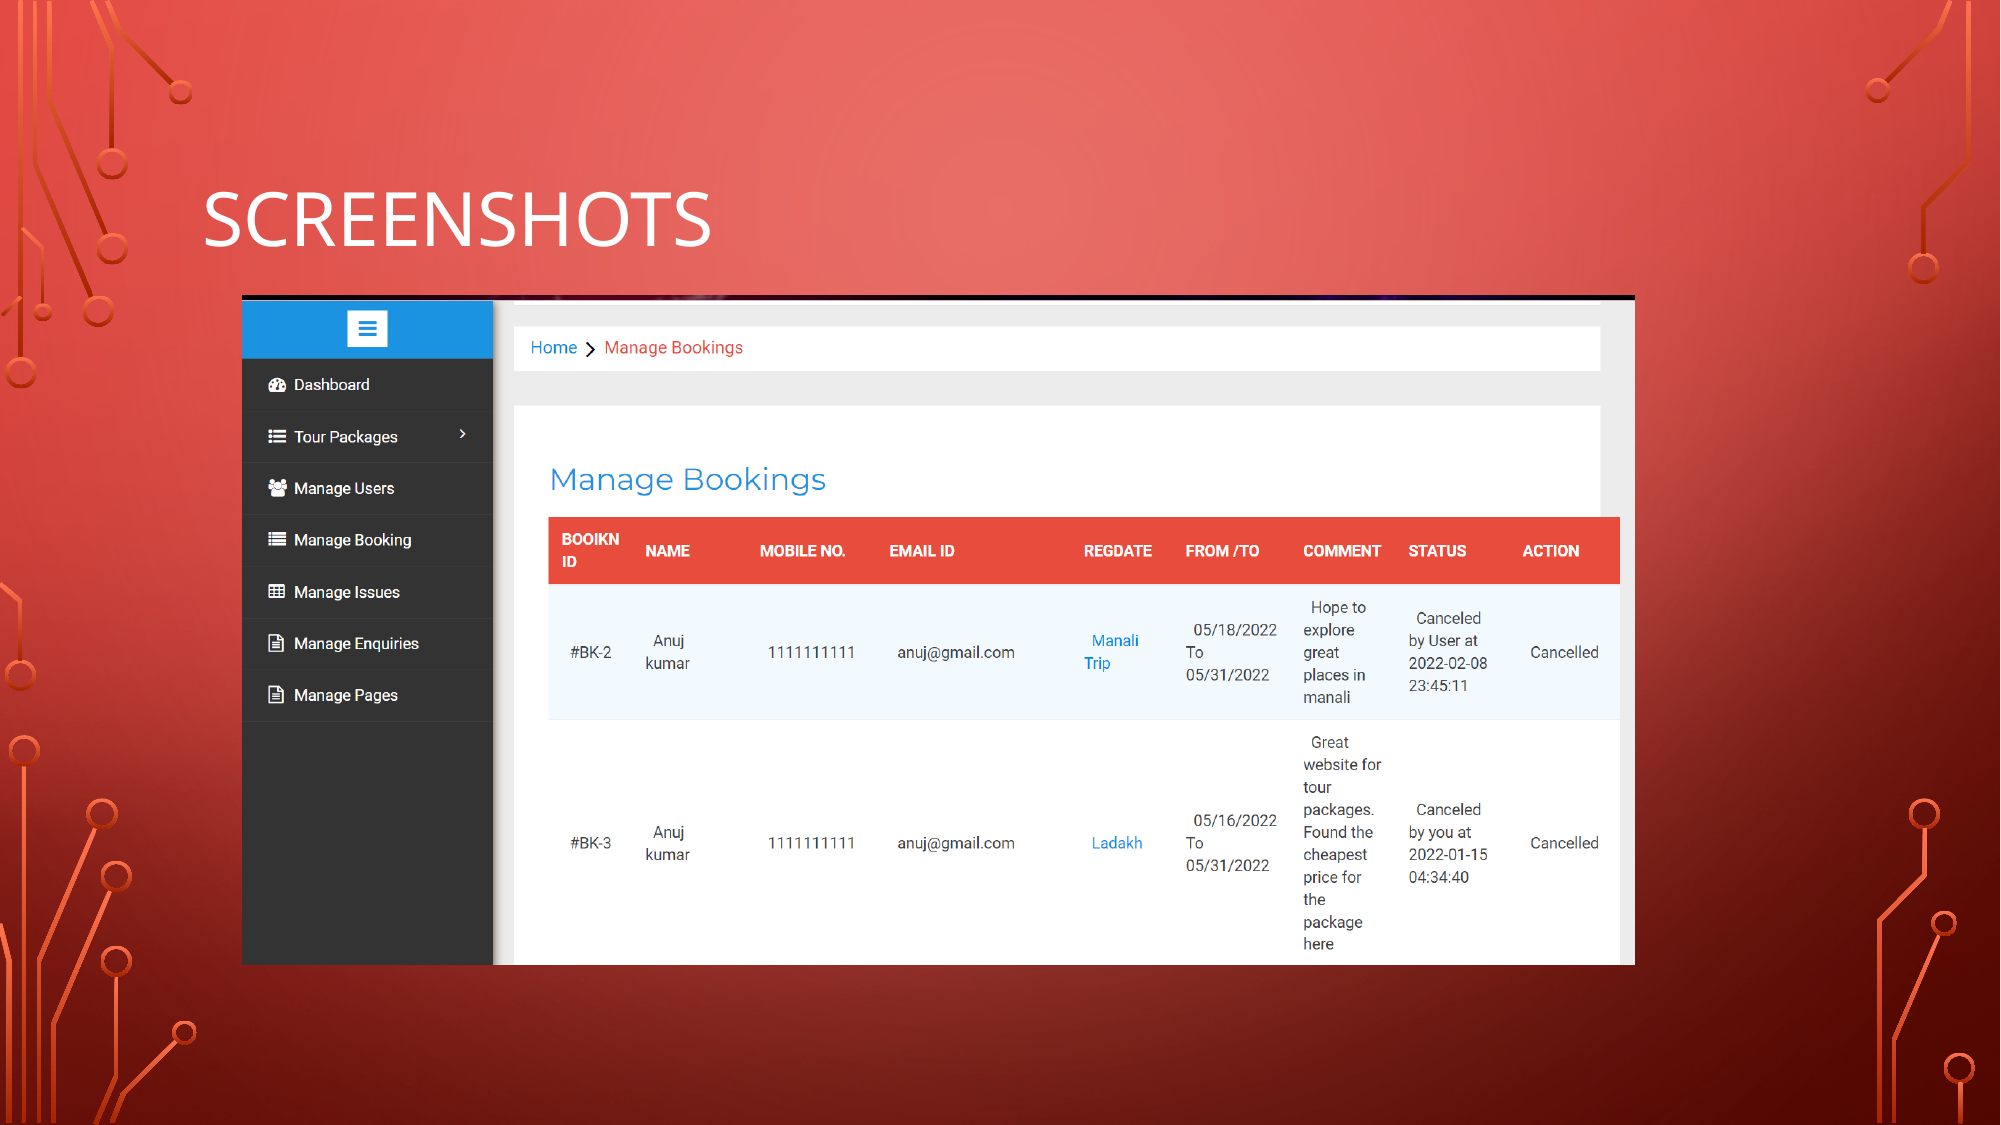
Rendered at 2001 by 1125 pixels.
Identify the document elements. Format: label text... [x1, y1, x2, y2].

title screenshots [187, 101, 1813, 344]
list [242, 295, 1635, 966]
